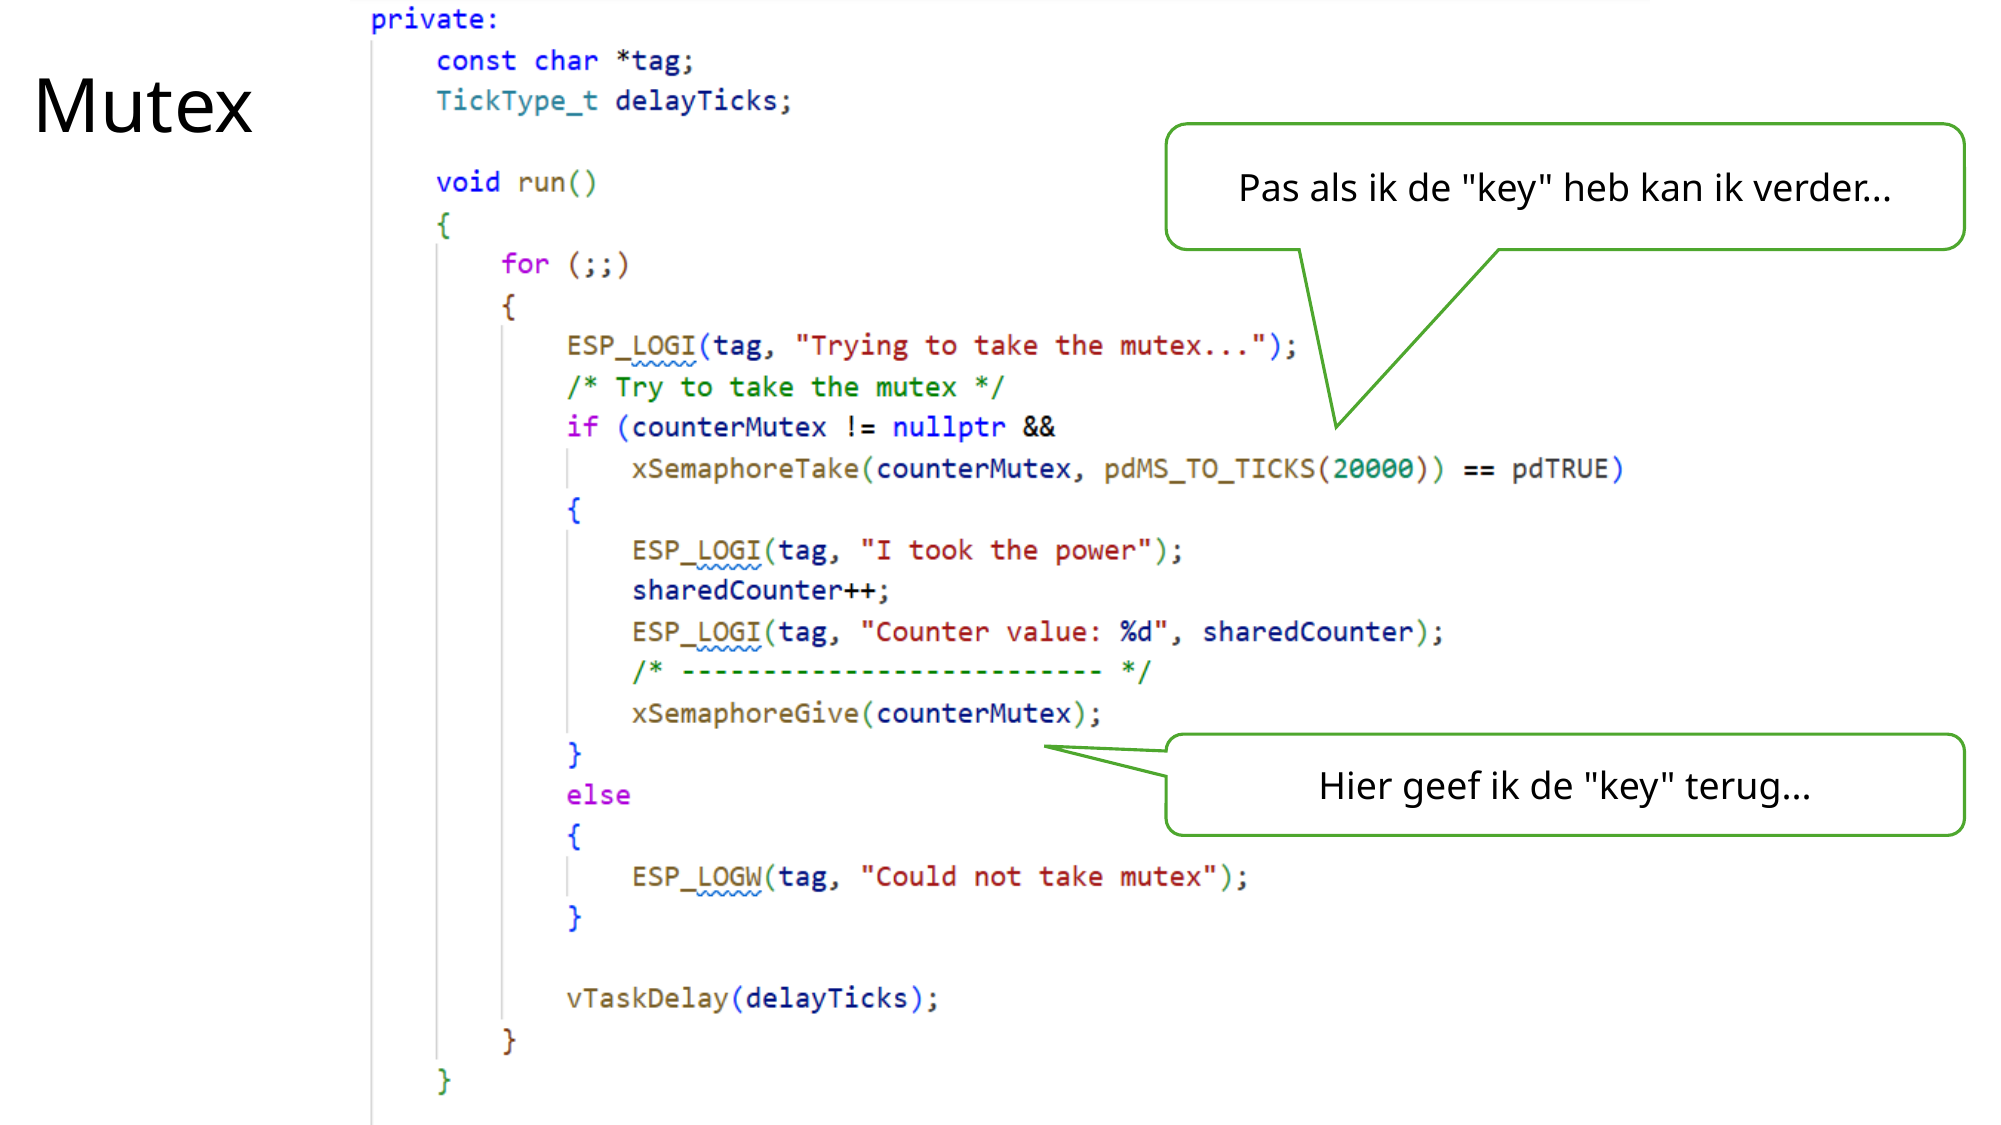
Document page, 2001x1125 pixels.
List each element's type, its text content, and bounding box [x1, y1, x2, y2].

title Mutex [17, 0, 317, 218]
text_box Hier geef ik de "key" terug... [1651, 732, 1967, 837]
picture [349, 0, 1651, 1125]
text_box Pas als ik de "key" heb kan ik verder... [1651, 122, 1967, 252]
